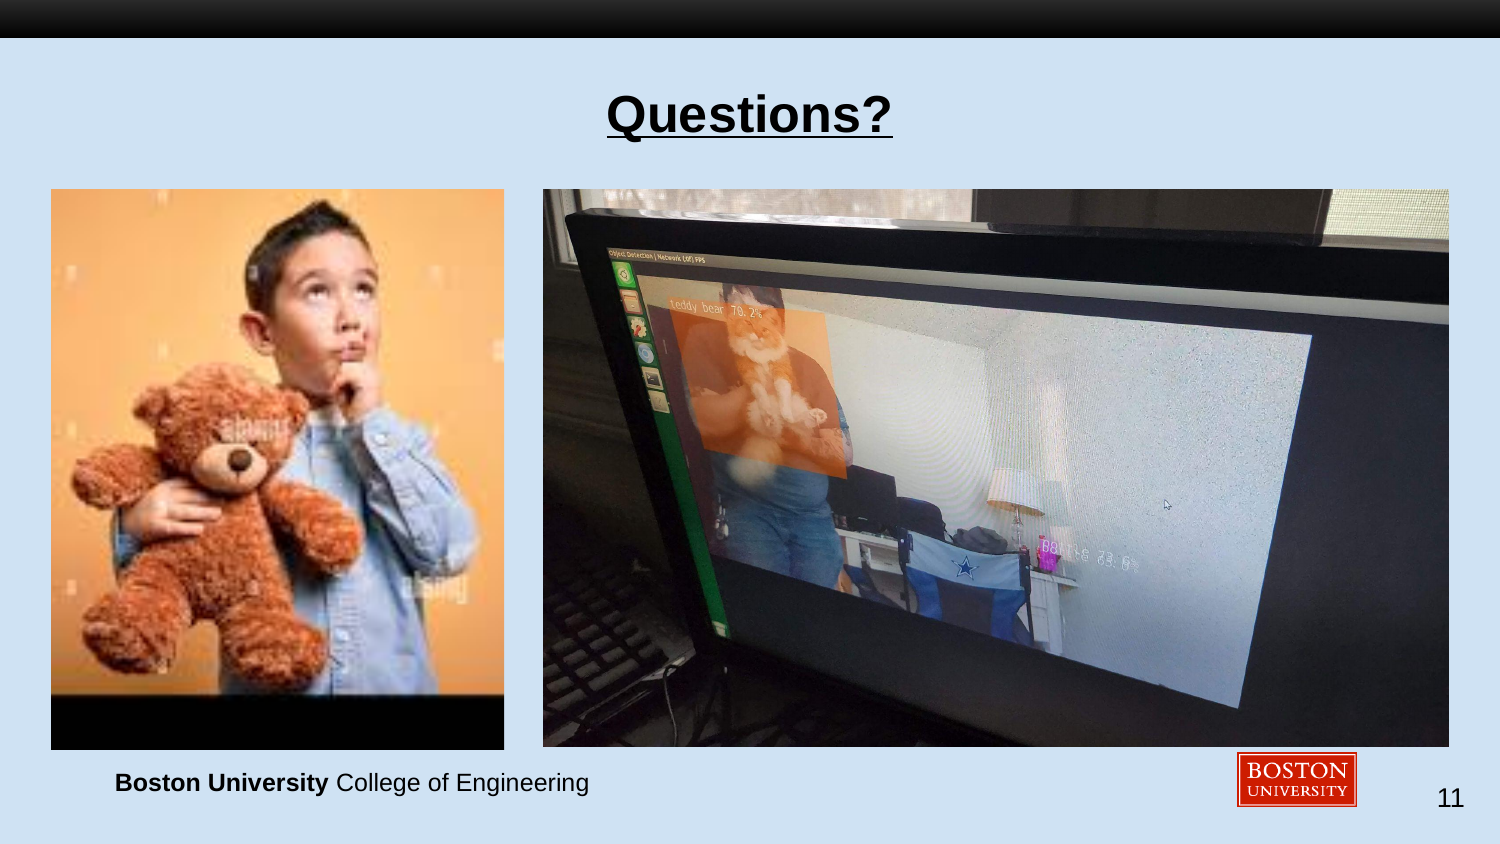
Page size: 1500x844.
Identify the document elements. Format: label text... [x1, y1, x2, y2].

picture [50, 188, 505, 750]
picture [542, 188, 1450, 747]
picture [1237, 752, 1357, 807]
title Questions? [51, 72, 1449, 167]
slide_number ‹#› [1389, 764, 1480, 830]
